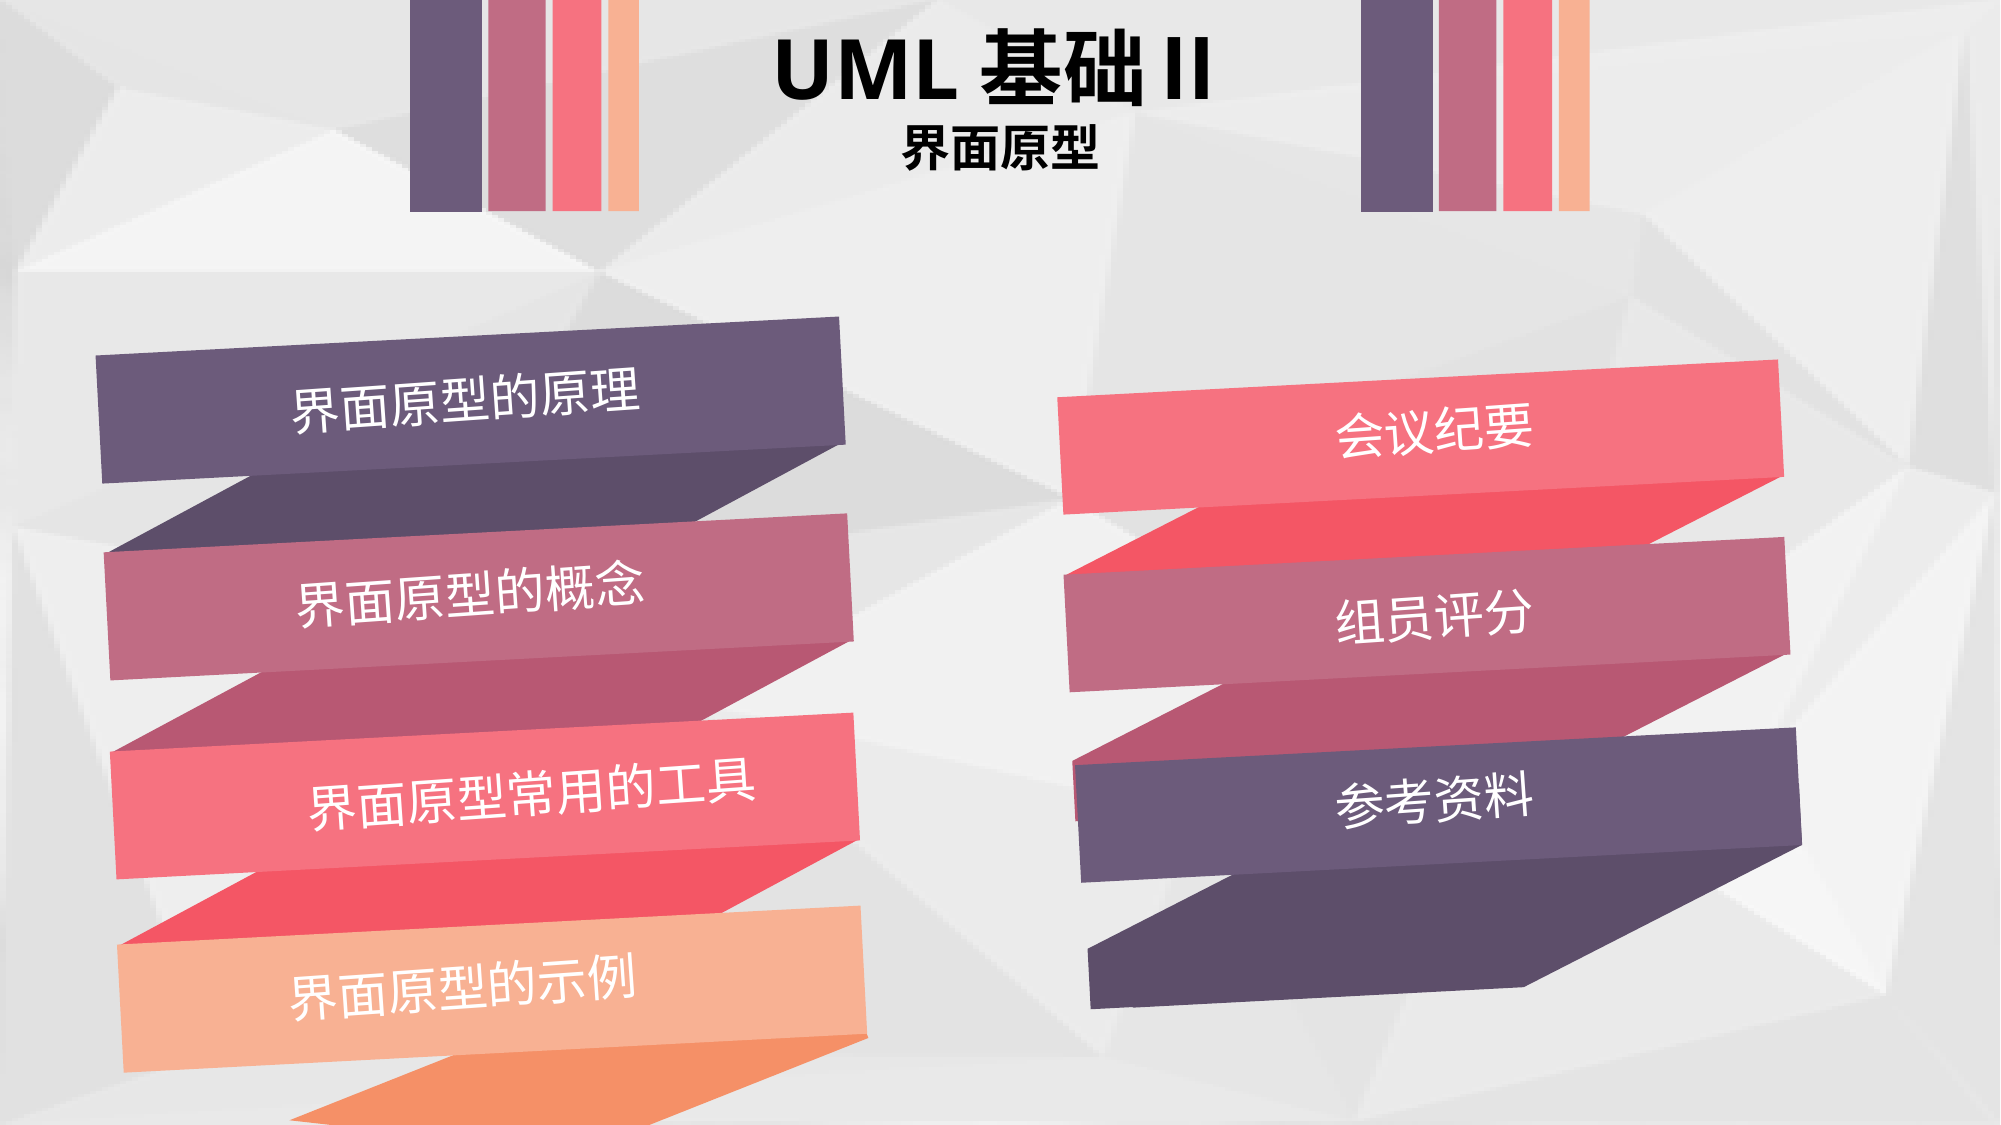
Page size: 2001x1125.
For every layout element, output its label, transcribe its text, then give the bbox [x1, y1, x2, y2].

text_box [1059, 378, 1805, 992]
text_box UML基础Ⅱ 界面原型 [657, 8, 1344, 184]
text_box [411, 0, 640, 212]
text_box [1361, 0, 1590, 212]
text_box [98, 335, 865, 1125]
picture [0, 0, 2001, 1125]
